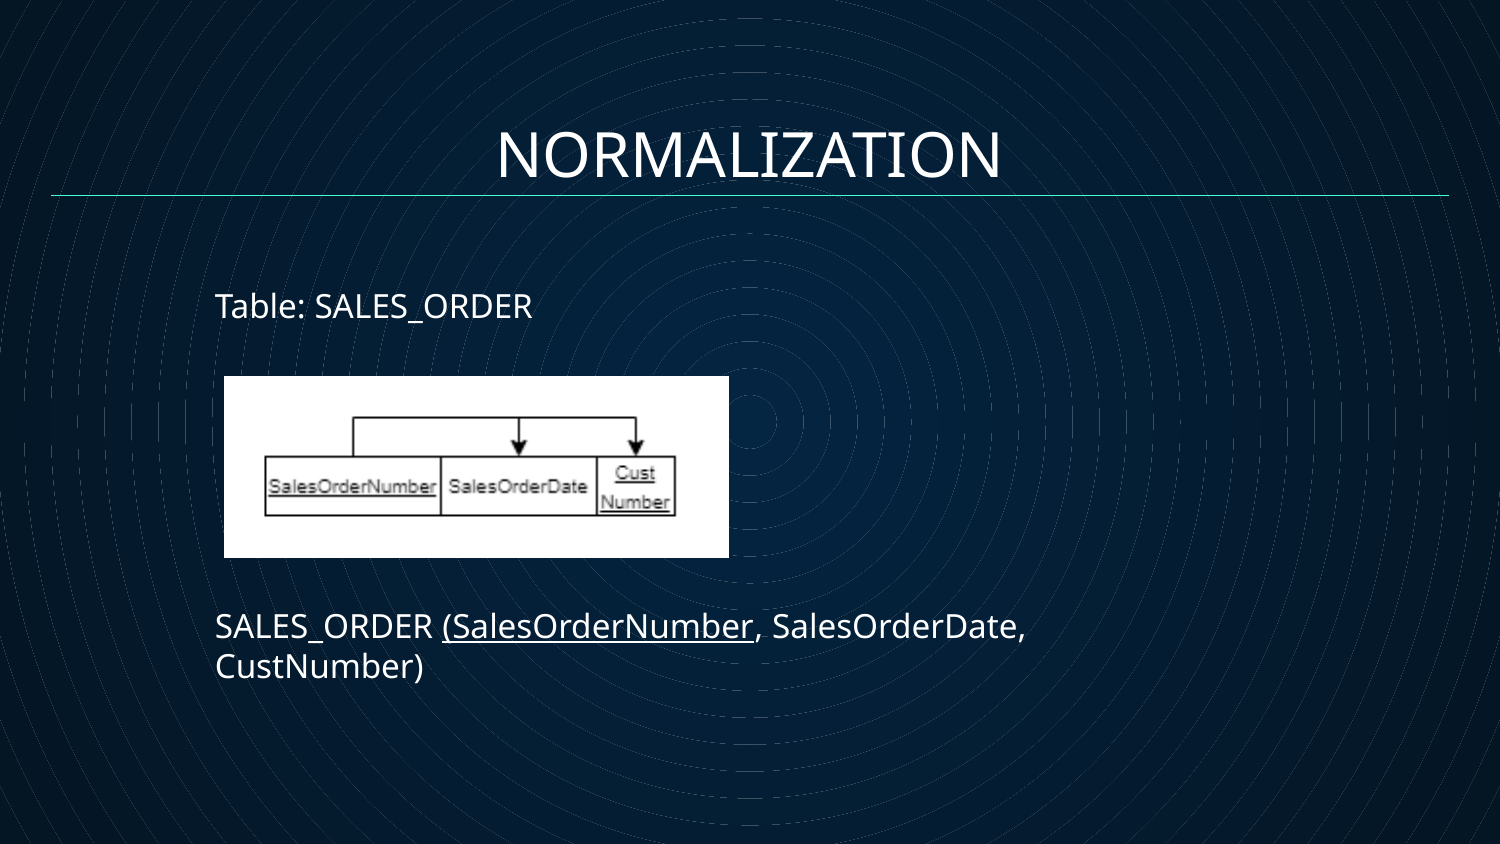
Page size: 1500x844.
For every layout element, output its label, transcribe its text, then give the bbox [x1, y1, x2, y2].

text_box Table: SALES_ORDER SALES_ORDER (SalesOrderNumber, SalesOrderDate, CustNumber) [200, 278, 1227, 693]
picture [224, 376, 730, 559]
title NORMALIZATION [51, 202, 1449, 206]
subtitle [68, 464, 1449, 738]
title NORMALIZATION [51, 105, 1449, 195]
